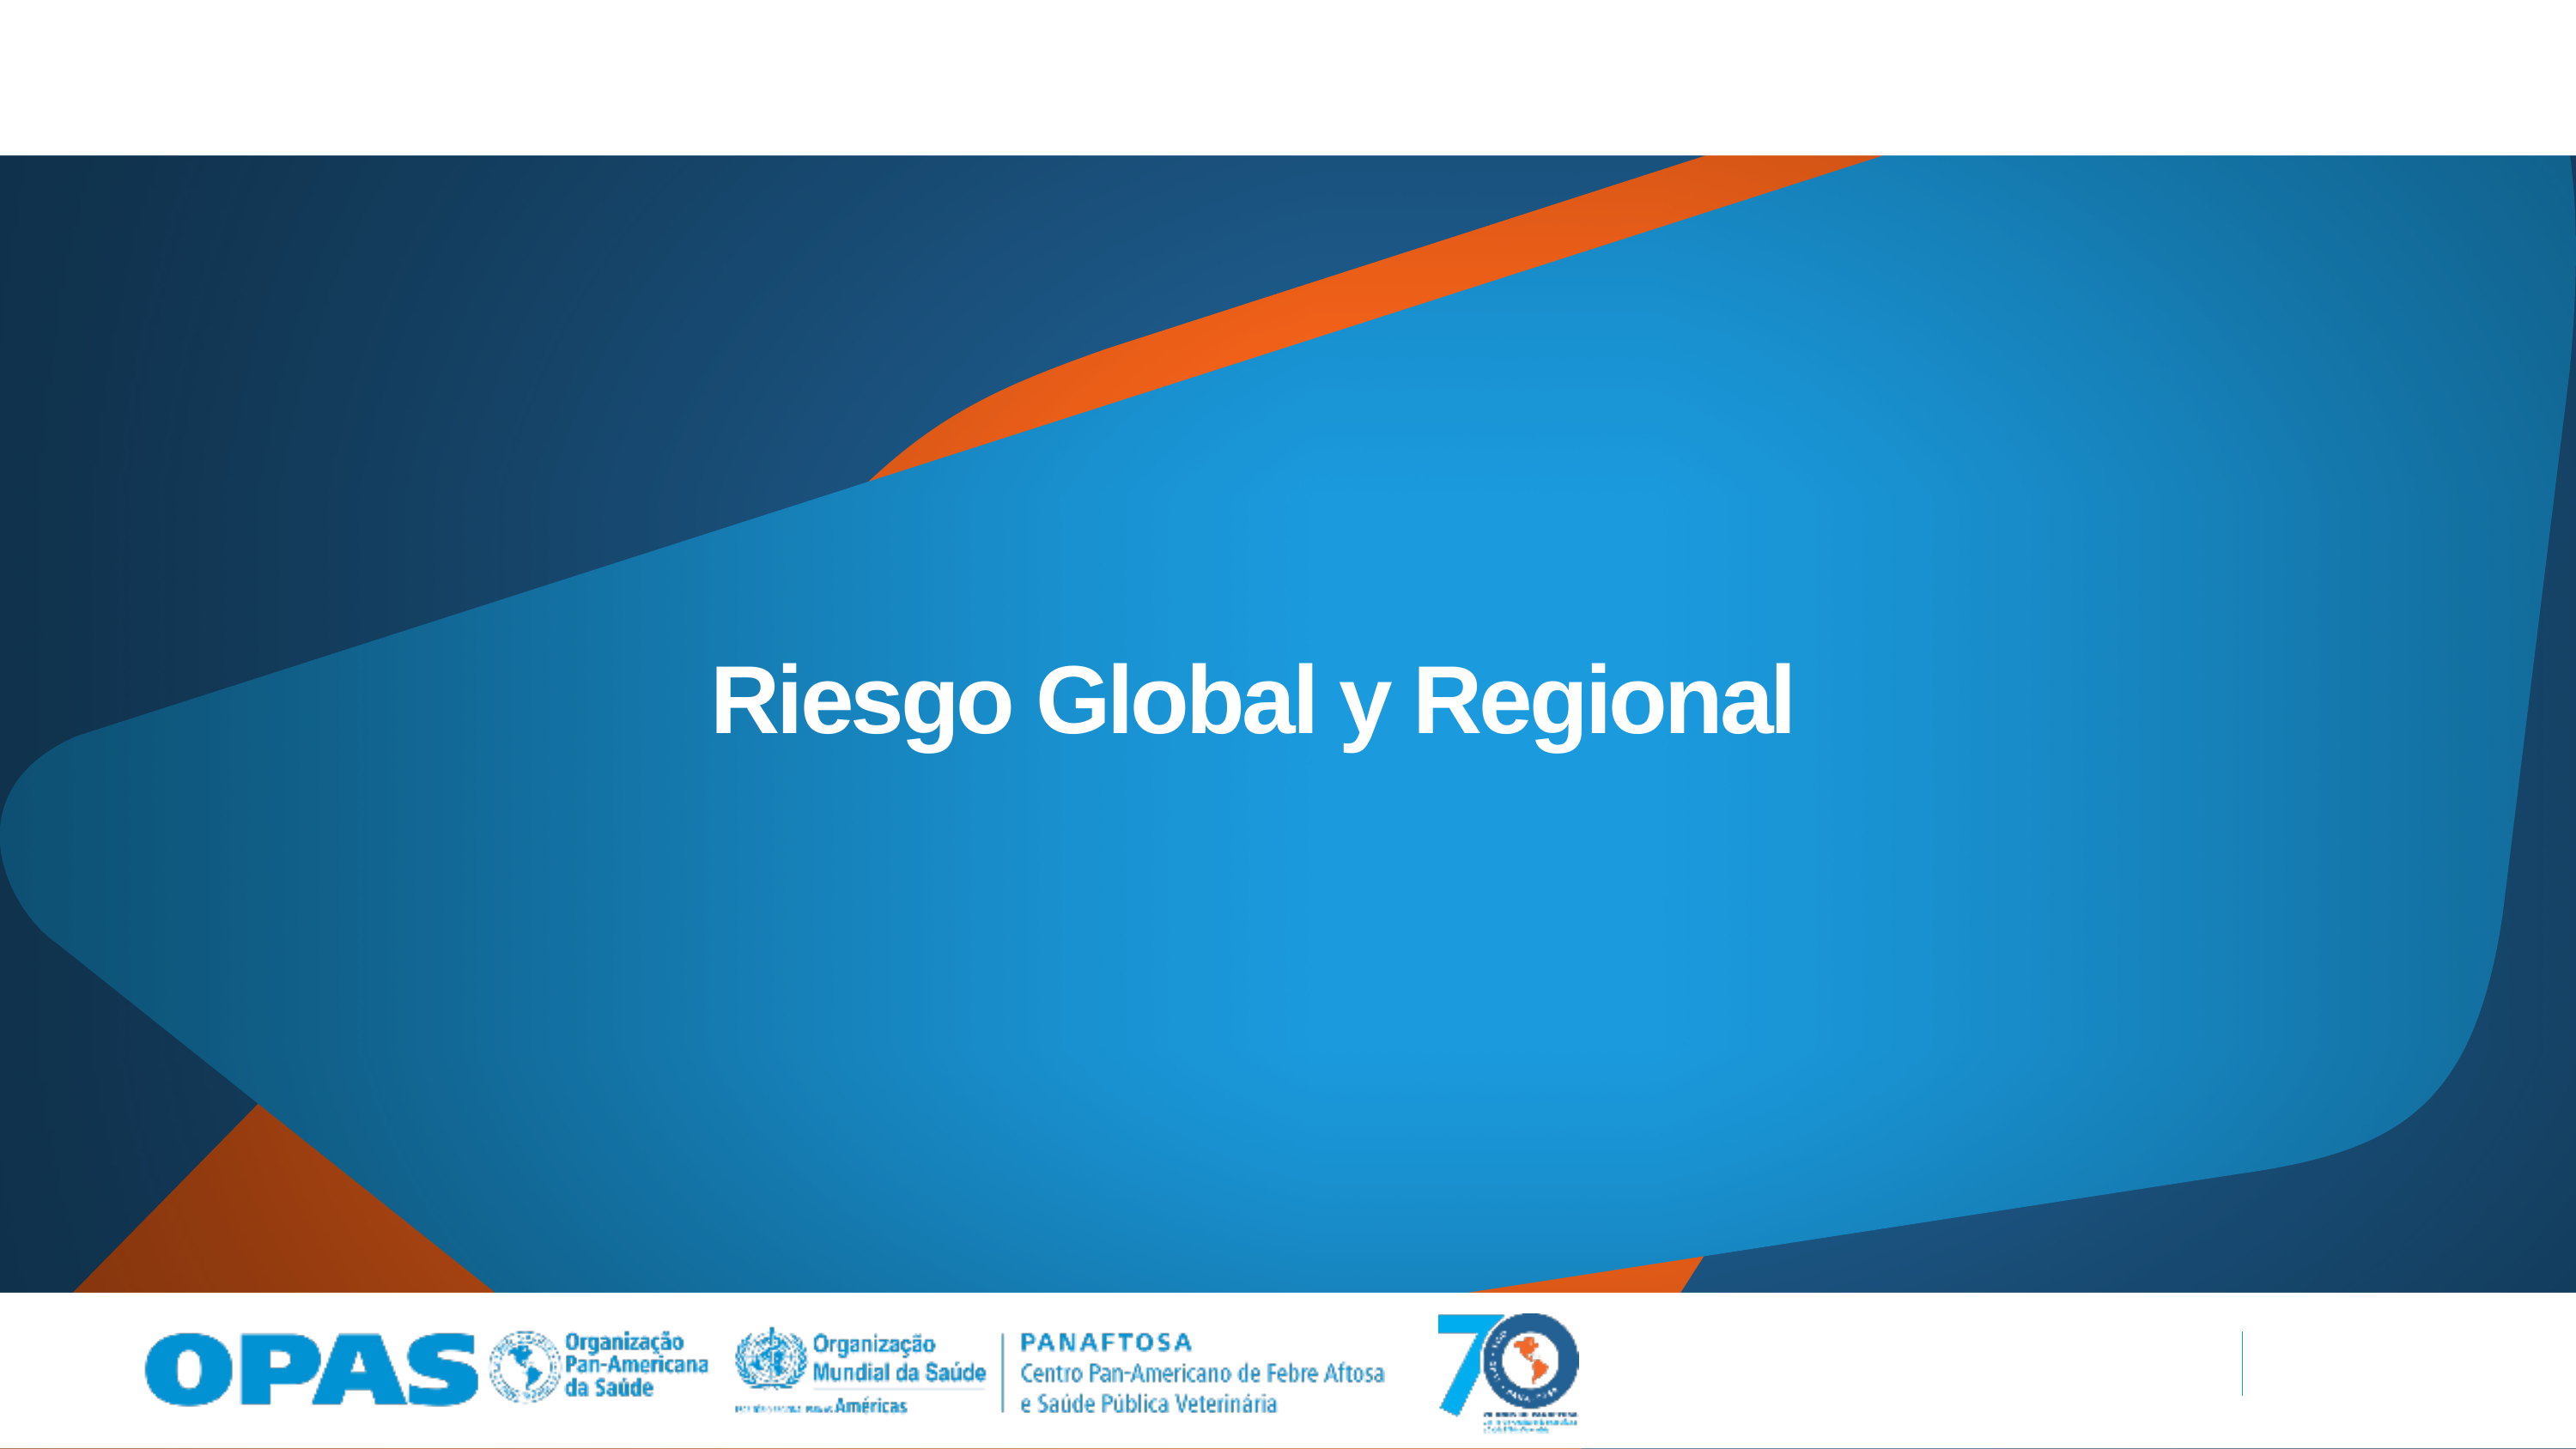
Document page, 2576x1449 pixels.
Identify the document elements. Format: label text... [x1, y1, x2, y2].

picture [112, 1300, 1419, 1441]
list Riesgo Global y Regional [135, 643, 2372, 805]
picture [0, 156, 2576, 1292]
picture [1438, 1313, 1579, 1434]
